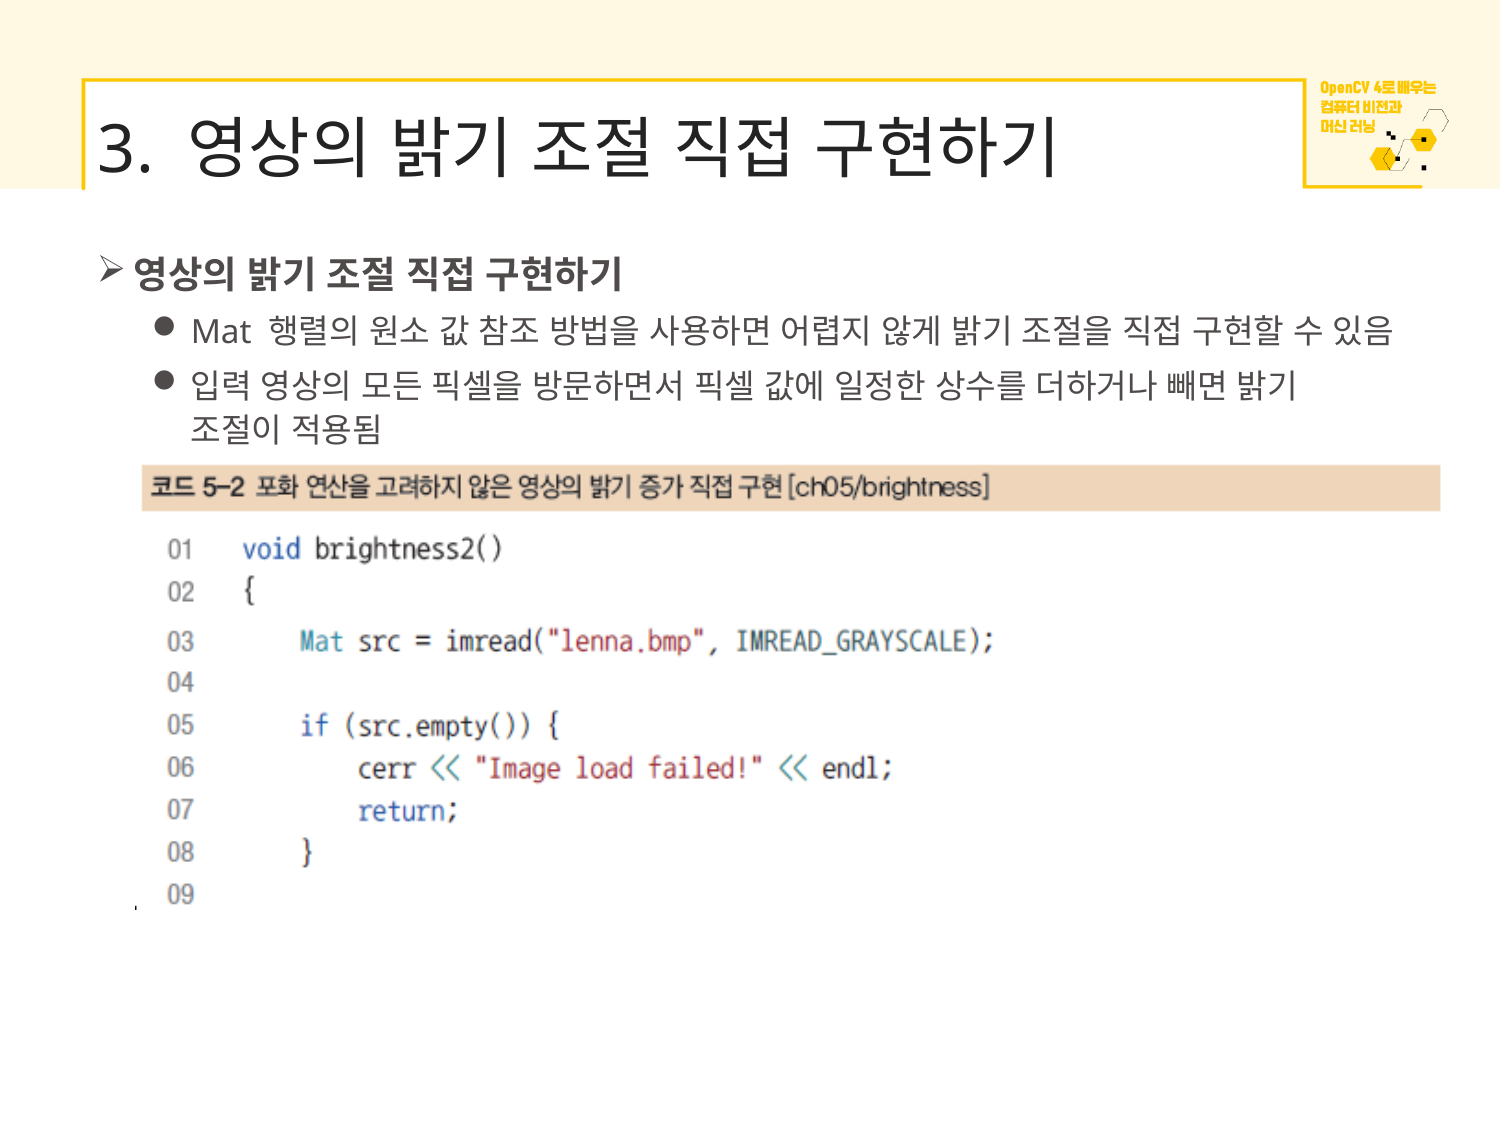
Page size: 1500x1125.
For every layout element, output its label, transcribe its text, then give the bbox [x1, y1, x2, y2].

picture [0, 0, 1500, 1125]
title 3. 영상의 밝기 조절 직접 구현하기 [82, 61, 1413, 193]
list 영상의 밝기 조절 직접 구현하기 Mat 행렬의 원소 값 참조 방법을 사용하면 어렵지 않게 밝기 조절을 직접 구현할 수 있음 입력 영상의 모든 픽셀을 방문하면서 픽셀 값에 일정한 상수를 더하거나 빼면 밝기 조절이 적용됨 [81, 239, 1412, 1054]
